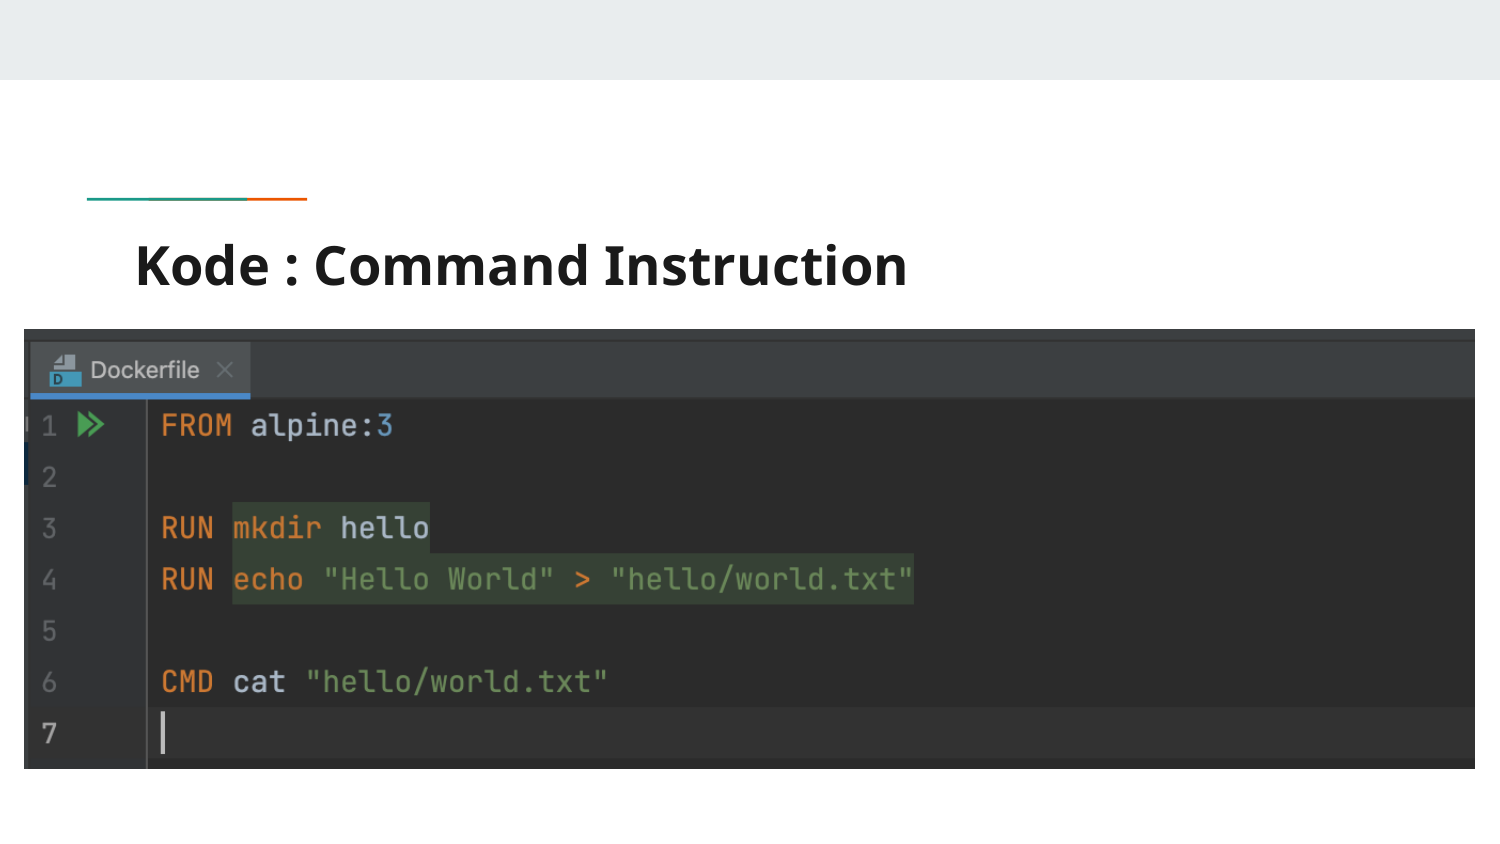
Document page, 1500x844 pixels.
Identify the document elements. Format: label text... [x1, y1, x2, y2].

title Kode : Command Instruction [119, 216, 1381, 305]
picture [24, 328, 1476, 770]
